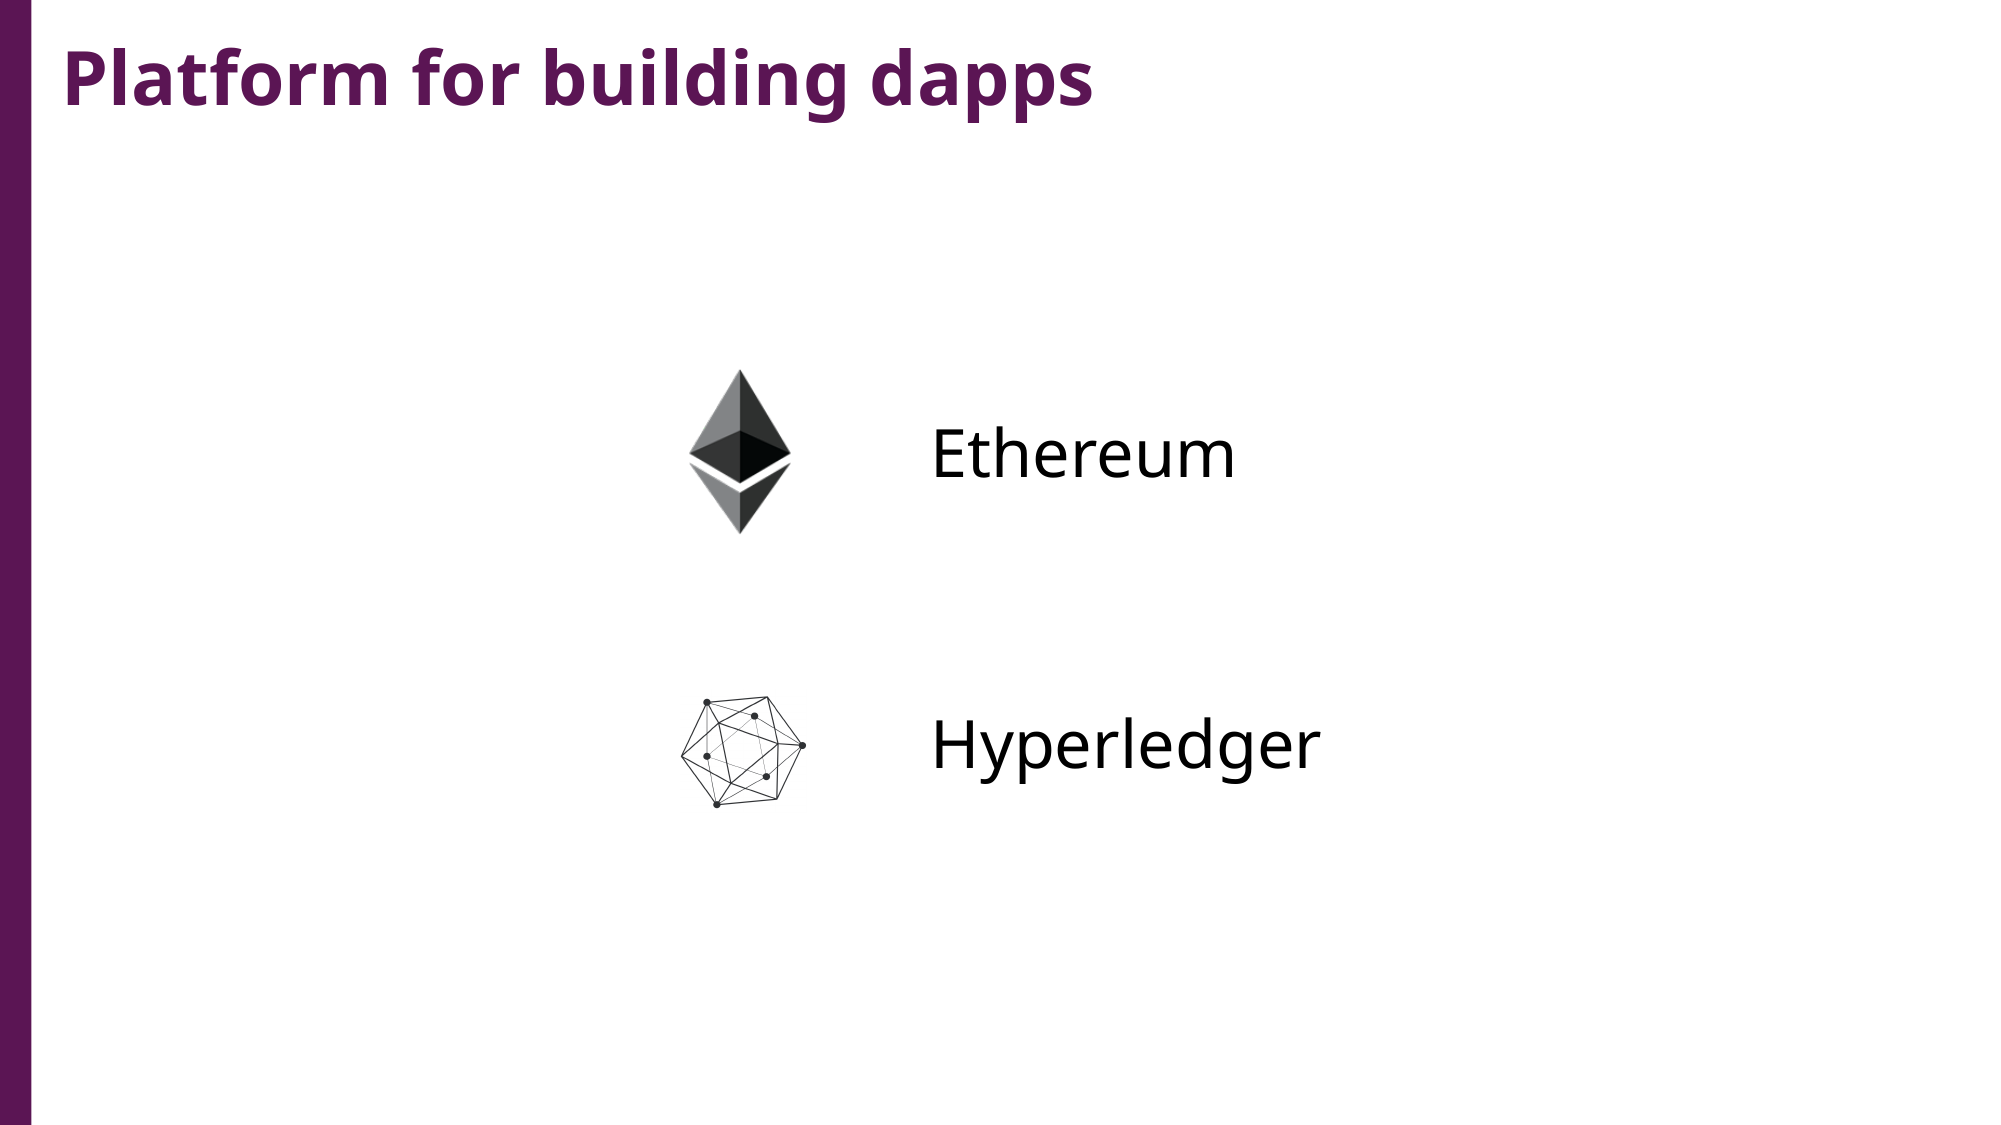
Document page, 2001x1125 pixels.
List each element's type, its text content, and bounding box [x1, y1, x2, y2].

picture [672, 369, 808, 543]
text_box Hyperledger [915, 694, 1394, 790]
title Platform for building dapps [46, 21, 1942, 142]
text_box Ethereum [915, 403, 1272, 498]
picture [680, 689, 808, 813]
text_box [0, 0, 32, 1125]
